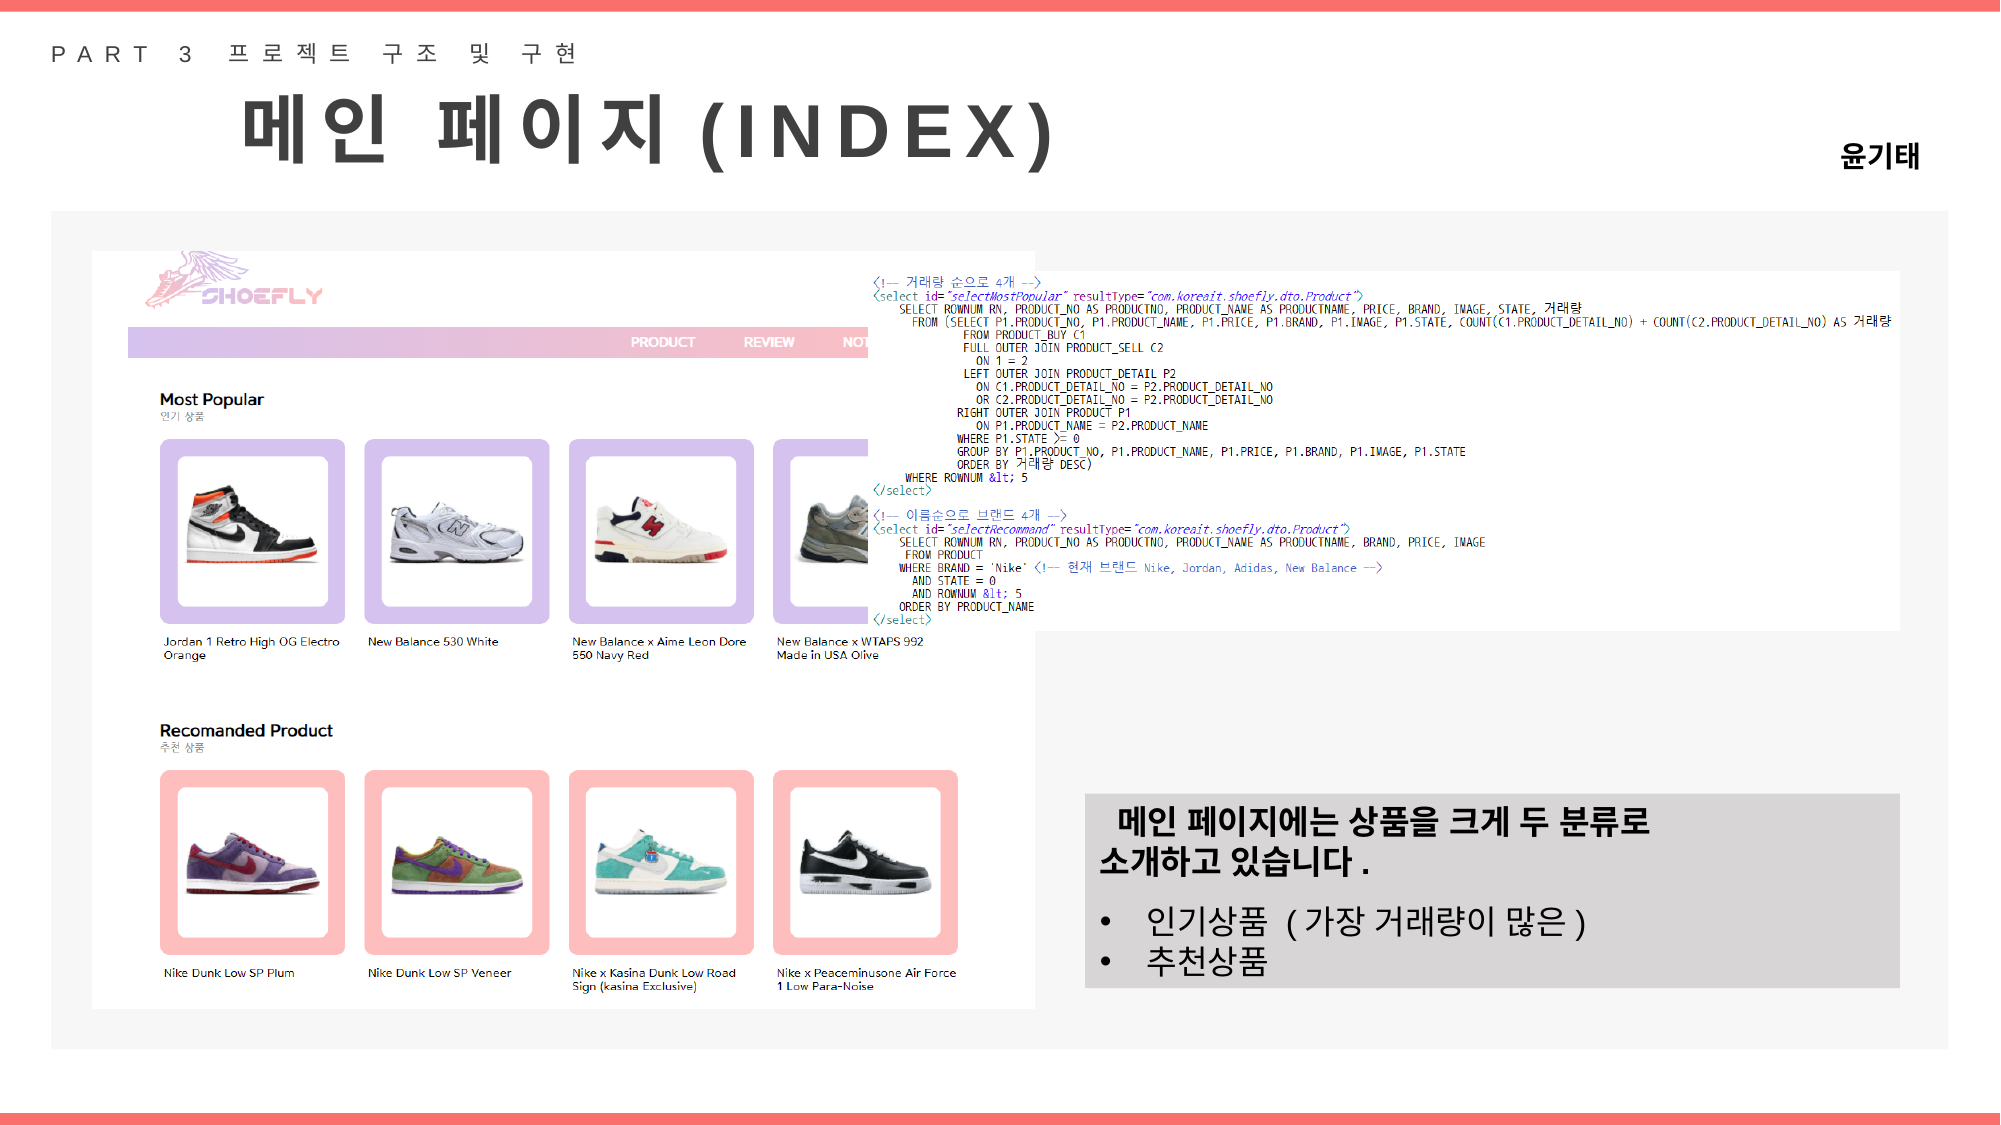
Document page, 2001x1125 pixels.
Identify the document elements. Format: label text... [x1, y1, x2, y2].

text_box [50, 210, 1949, 1050]
text_box [0, 0, 2000, 13]
text_box 윤기태 [1825, 130, 1955, 181]
text_box [0, 1112, 2000, 1125]
text_box 메인 페이지(INDEX) [225, 75, 1069, 181]
picture [92, 251, 1900, 1009]
text_box PART 3 프로젝트 구조 및 구현 [36, 32, 593, 75]
text_box 메인 페이지에는 상품을 크게 두 분류로 소개하고 있습니다. 인기상품 (가장 거래량이 많은) 추천상품 [1085, 793, 1900, 989]
